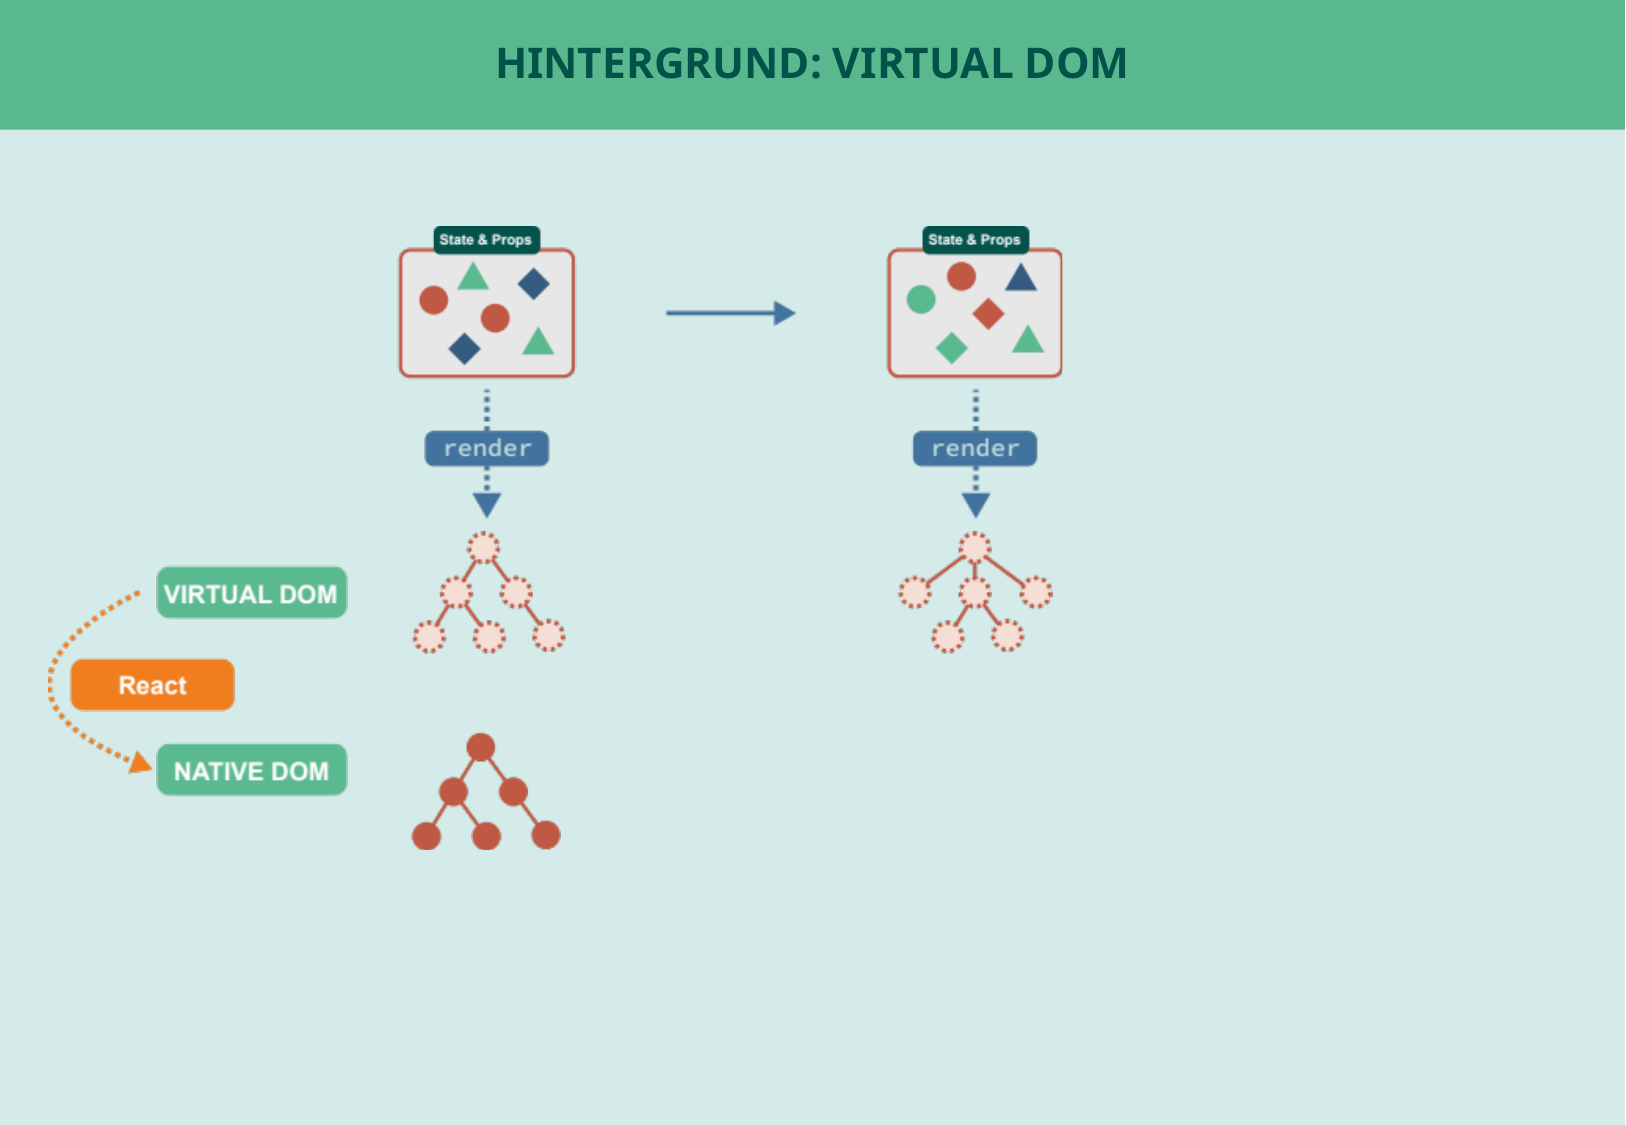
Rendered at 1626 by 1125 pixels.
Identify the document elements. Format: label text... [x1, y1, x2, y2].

title Hintergrund: Virtual Dom [0, 0, 1625, 130]
picture [47, 226, 1063, 850]
